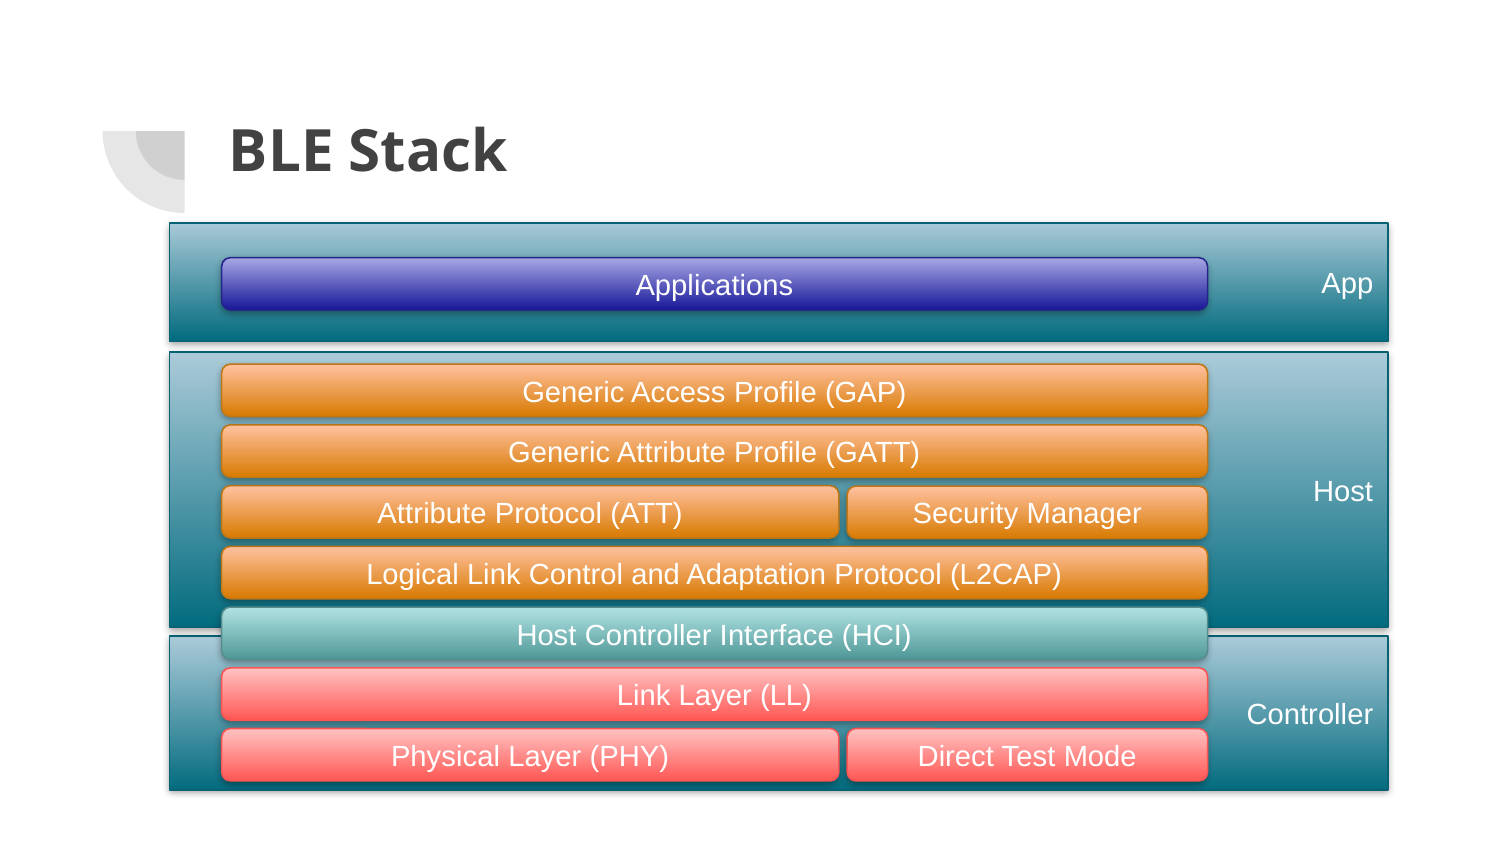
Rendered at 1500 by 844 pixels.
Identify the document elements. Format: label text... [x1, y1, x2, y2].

text_box App [169, 222, 1389, 342]
text_box Applications [220, 256, 1209, 311]
text_box Generic Attribute Profile (GATT) [220, 424, 1209, 479]
text_box Generic Access Profile (GAP) [220, 363, 1209, 418]
text_box Logical Link Control and Adaptation Protocol (L2CAP) [220, 545, 1209, 600]
text_box Host Controller Interface (HCI) [220, 606, 1209, 661]
text_box Link Layer (LL) [220, 667, 1209, 722]
text_box Direct Test Mode [846, 727, 1209, 782]
title BLE Stack [213, 98, 1368, 221]
text_box Physical Layer (PHY) [220, 727, 840, 782]
text_box Controller [169, 636, 1389, 791]
text_box Attribute Protocol (ATT) [220, 485, 840, 539]
text_box Security Manager [846, 485, 1209, 540]
text_box Host [169, 351, 1389, 628]
